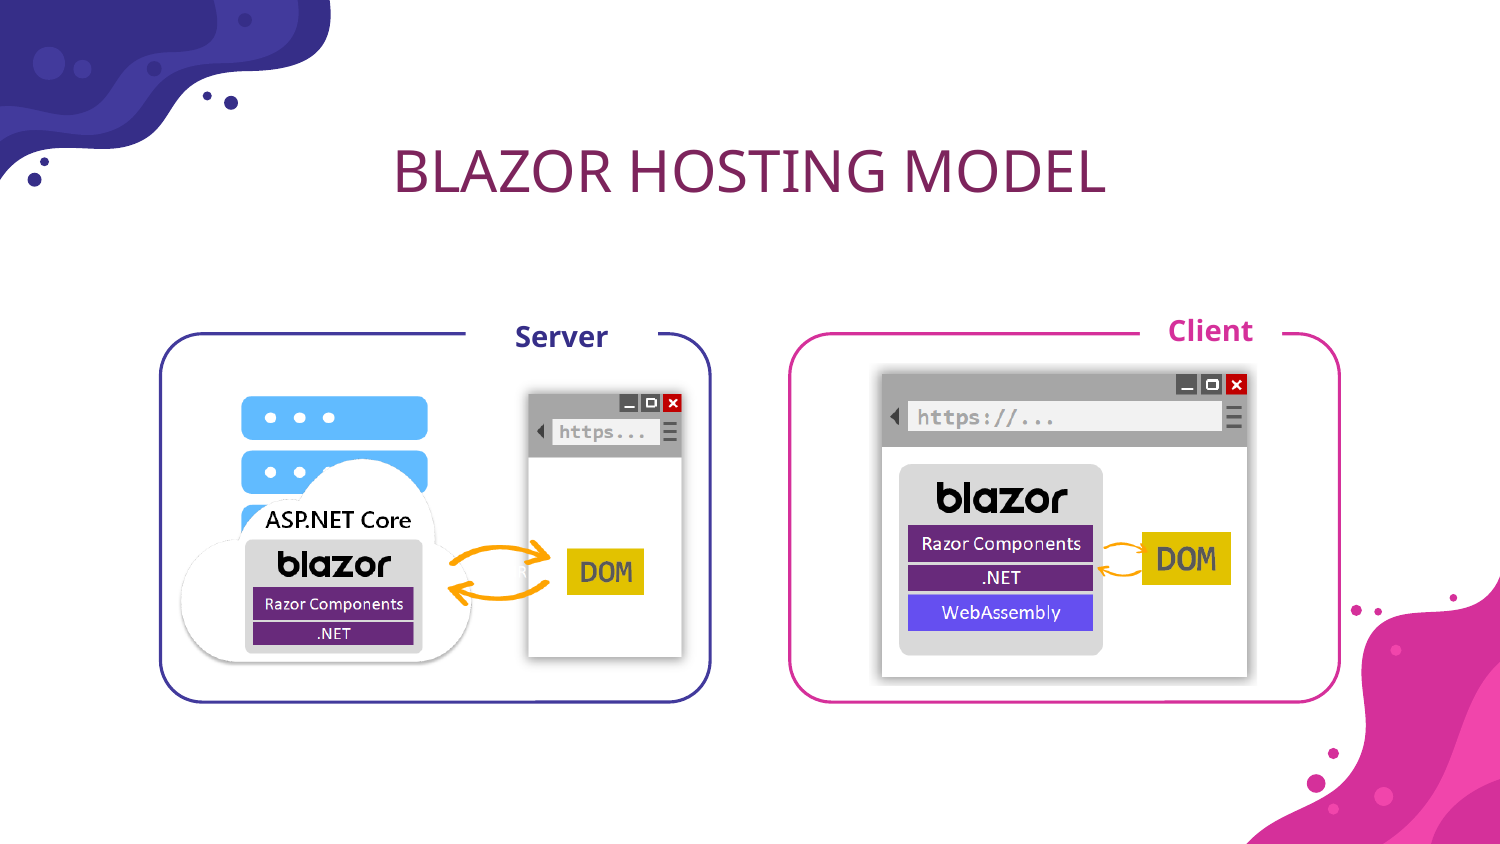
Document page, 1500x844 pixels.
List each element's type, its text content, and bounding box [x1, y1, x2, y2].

picture [176, 366, 699, 677]
subtitle Client [1139, 289, 1283, 363]
picture [868, 363, 1258, 686]
title BLAZOR HOSTING MODEL [201, 108, 1299, 189]
subtitle Server [465, 295, 658, 365]
